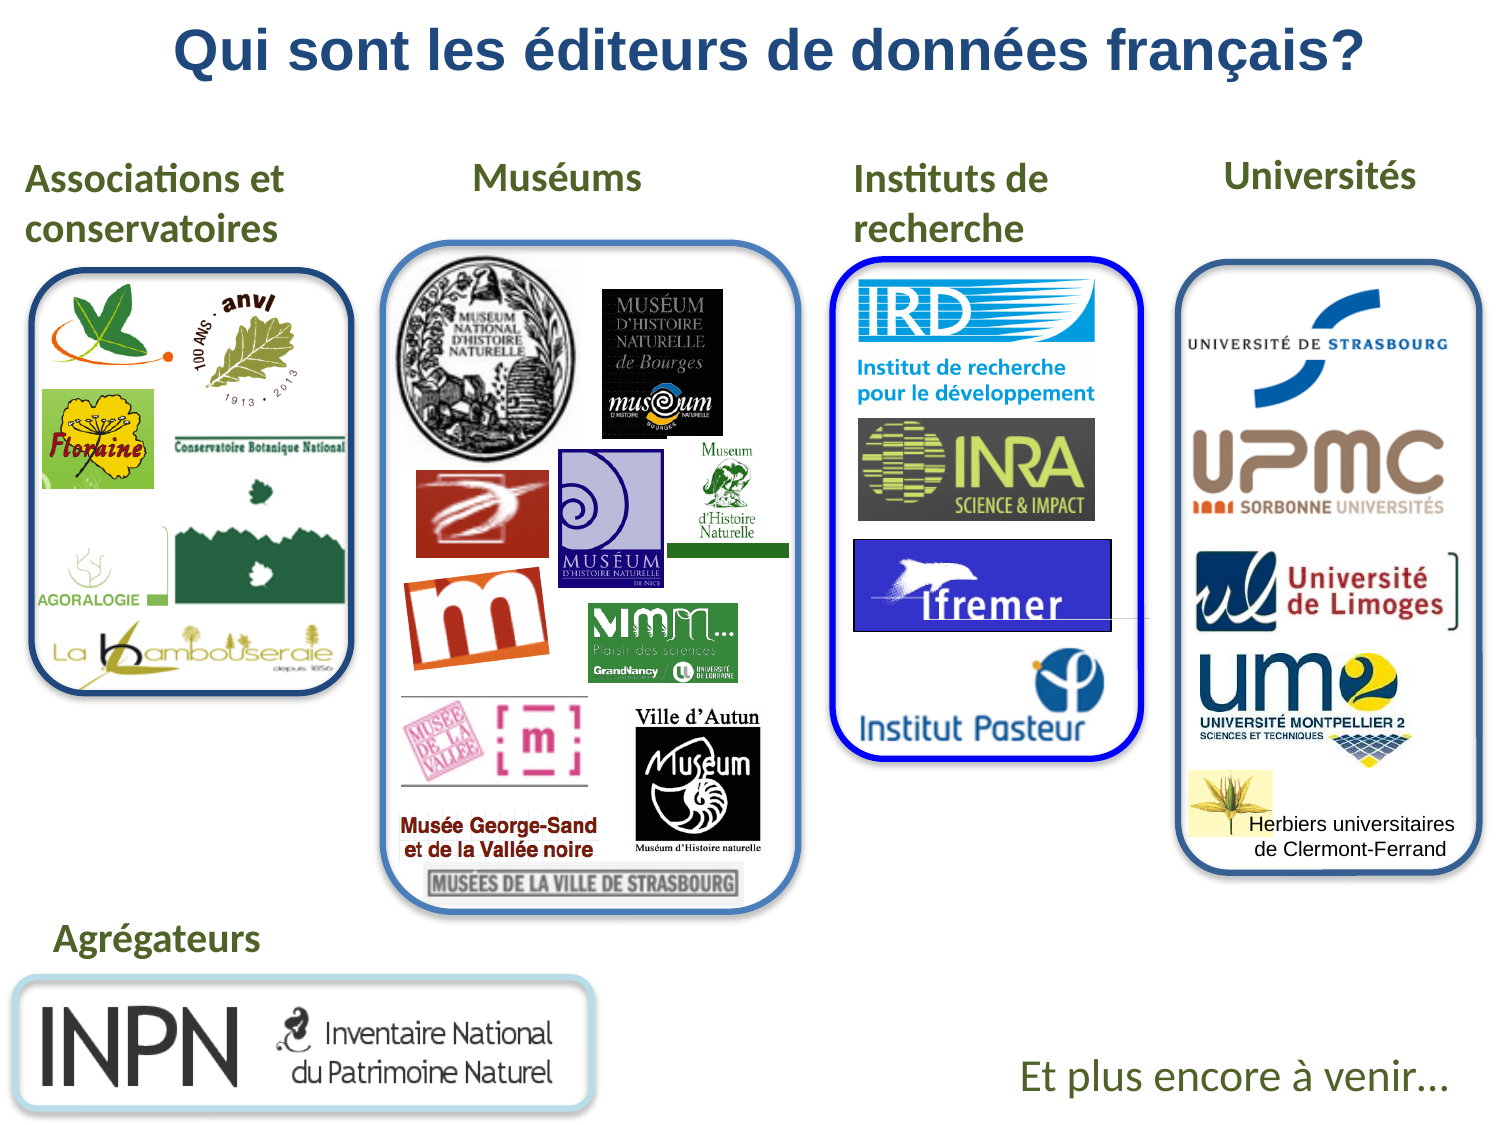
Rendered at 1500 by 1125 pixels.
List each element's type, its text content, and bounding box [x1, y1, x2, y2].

picture [587, 602, 738, 684]
picture [35, 522, 171, 607]
text_box Associations et conservatoires [10, 143, 319, 259]
text_box [348, 607, 352, 652]
picture [415, 470, 549, 559]
text_box Instituts de recherche [838, 142, 1074, 258]
picture [1178, 416, 1475, 768]
text_box Et plus encore à venir… [1006, 1039, 1463, 1108]
text_box [31, 270, 352, 525]
picture [399, 811, 744, 906]
picture [888, 287, 924, 335]
picture [858, 279, 1095, 405]
text_box Muséums [457, 141, 657, 207]
text_box Qui sont les éditeurs de données français? [160, 5, 1397, 90]
picture [42, 389, 154, 489]
text_box [1178, 660, 1451, 873]
picture [45, 612, 346, 706]
text_box [382, 242, 799, 910]
picture [173, 434, 348, 606]
picture [408, 574, 545, 663]
picture [392, 252, 664, 589]
text_box Universités [1208, 140, 1432, 206]
picture [48, 282, 302, 410]
text_box [15, 977, 592, 1109]
picture [931, 287, 970, 335]
picture [858, 418, 1095, 522]
text_box [31, 612, 40, 669]
text_box [832, 259, 1141, 752]
picture [848, 635, 1112, 753]
picture [602, 289, 790, 558]
text_box Herbiers universitaires de Clermont-Ferrand [1233, 802, 1471, 868]
text_box [1186, 261, 1480, 851]
picture [401, 696, 588, 788]
picture [870, 557, 1150, 620]
picture [1188, 769, 1274, 837]
picture [630, 705, 765, 855]
picture [870, 287, 877, 335]
picture [25, 998, 563, 1090]
picture [1184, 285, 1453, 413]
text_box Agrégateurs [38, 903, 276, 969]
